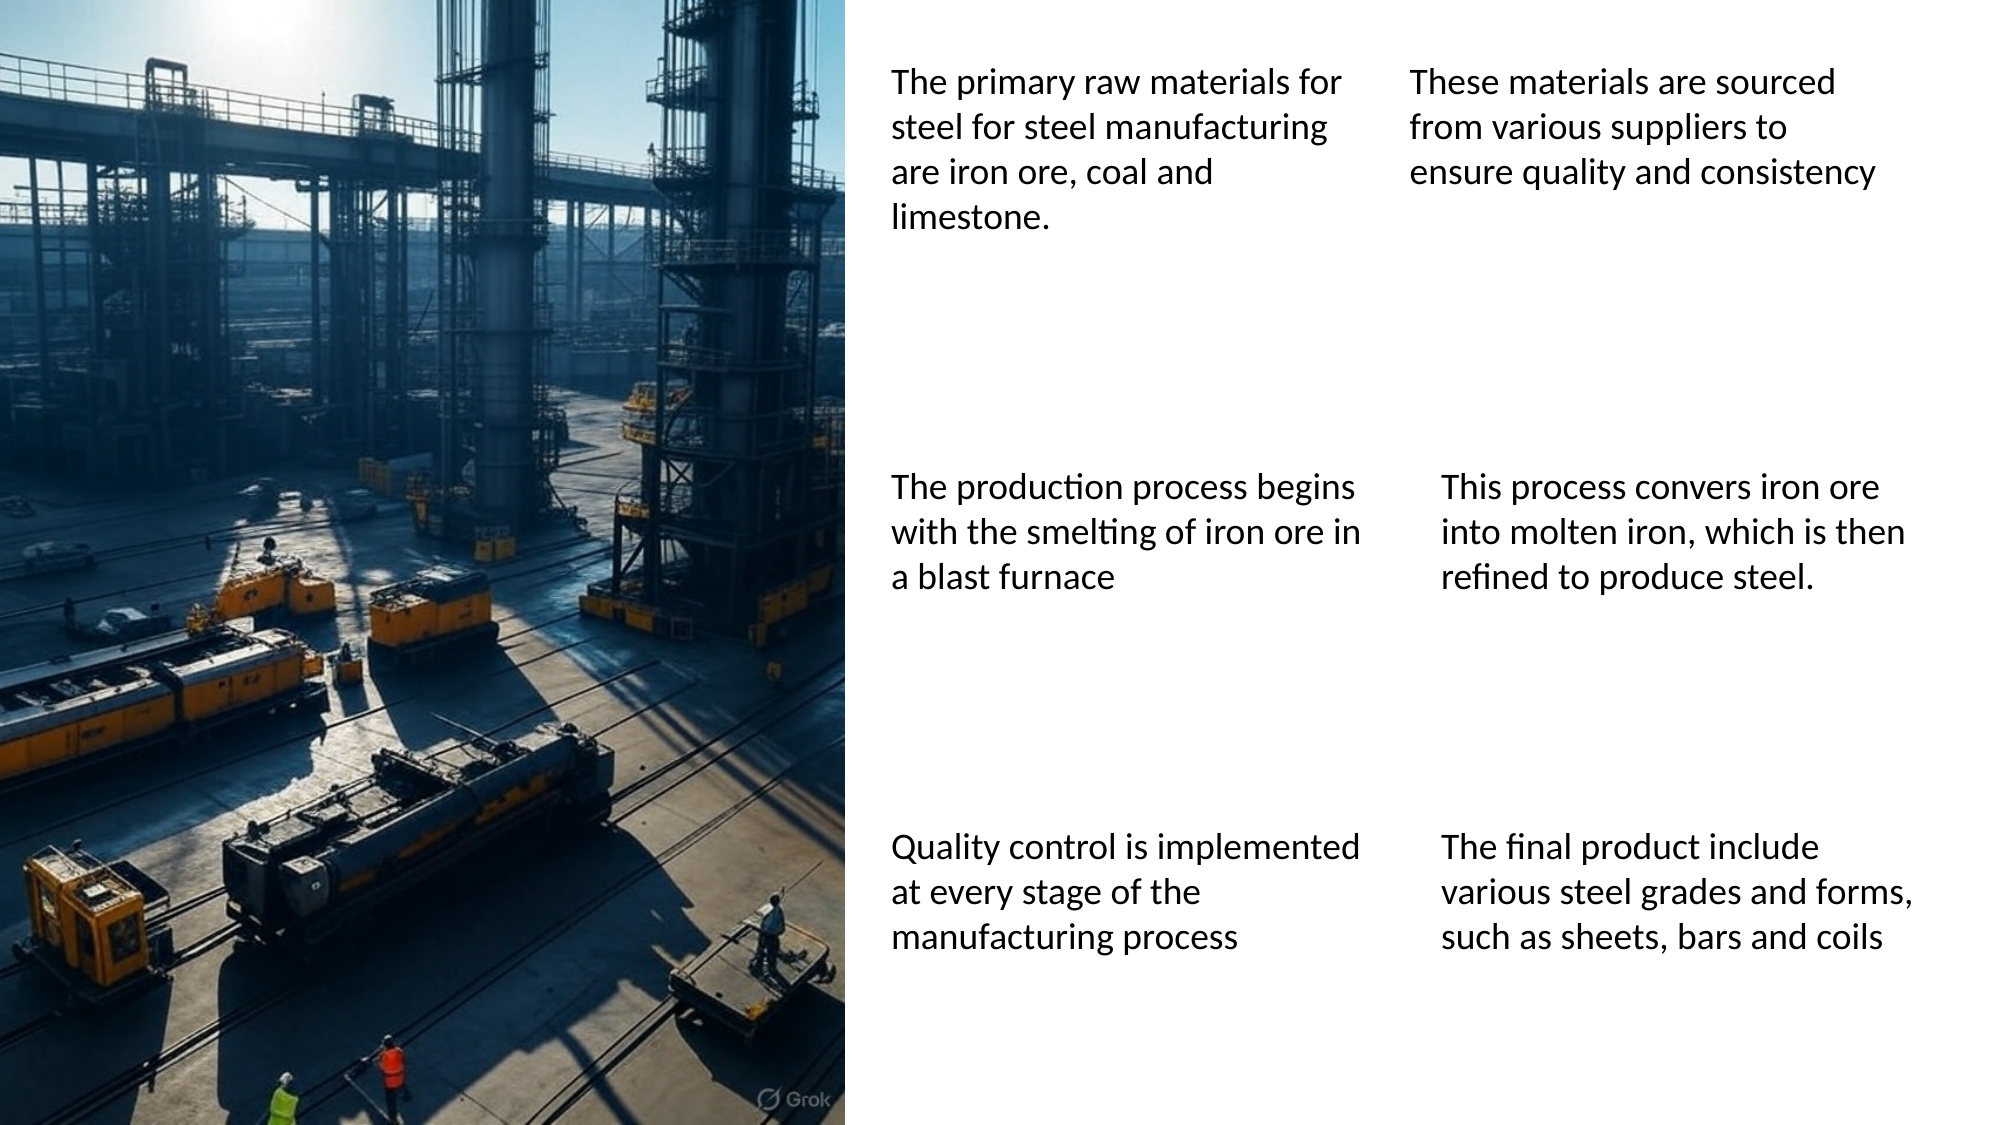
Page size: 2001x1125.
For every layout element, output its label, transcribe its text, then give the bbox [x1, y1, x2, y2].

picture [0, 0, 845, 1125]
text_box This process convers iron ore into molten iron, which is then refined to produce steel. [1426, 454, 1945, 605]
text_box The production process begins with the smelting of iron ore in a blast furnace [876, 454, 1395, 605]
text_box Quality control is implemented at every stage of the manufacturing process [876, 814, 1395, 965]
text_box The final product include various steel grades and forms, such as sheets, bars and coils [1426, 814, 1945, 965]
text_box The primary raw materials for steel for steel manufacturing are iron ore, coal and limestone. [876, 49, 1395, 245]
text_box These materials are sourced from various suppliers to ensure quality and consistency [1394, 49, 1914, 200]
